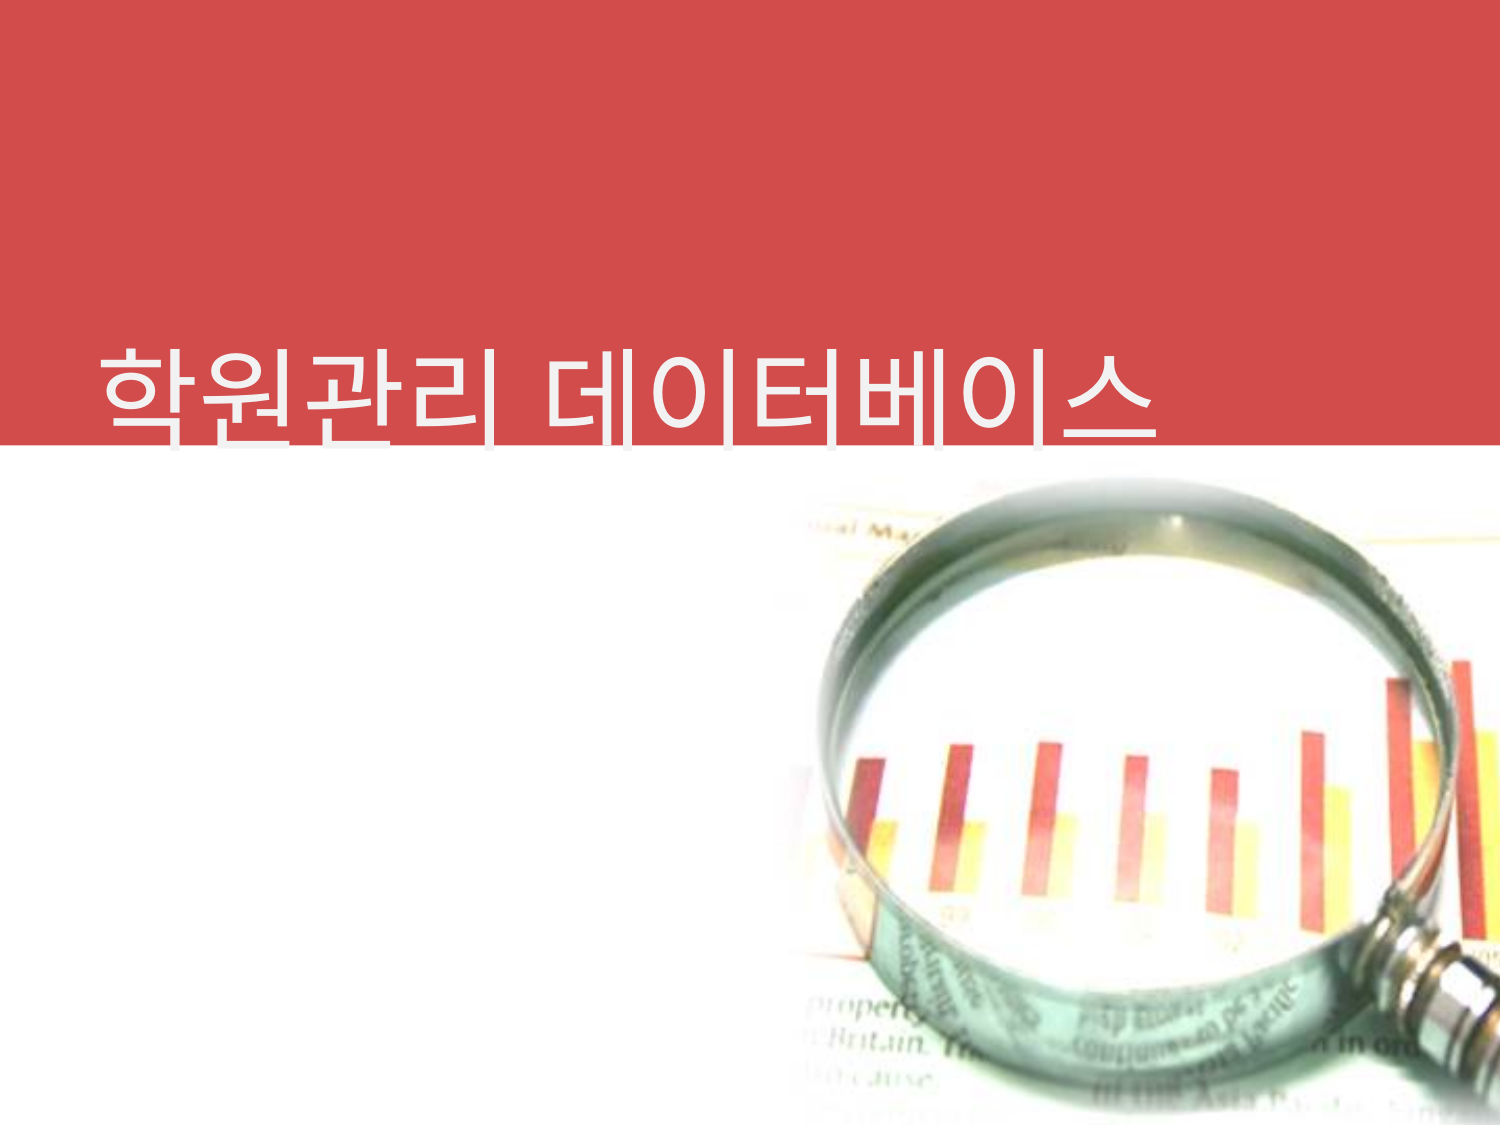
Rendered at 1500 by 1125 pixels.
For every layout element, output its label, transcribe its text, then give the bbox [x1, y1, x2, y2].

picture [773, 445, 1500, 1125]
text_box [0, 0, 1500, 447]
text_box 학원관리 데이터베이스 [80, 322, 1177, 473]
